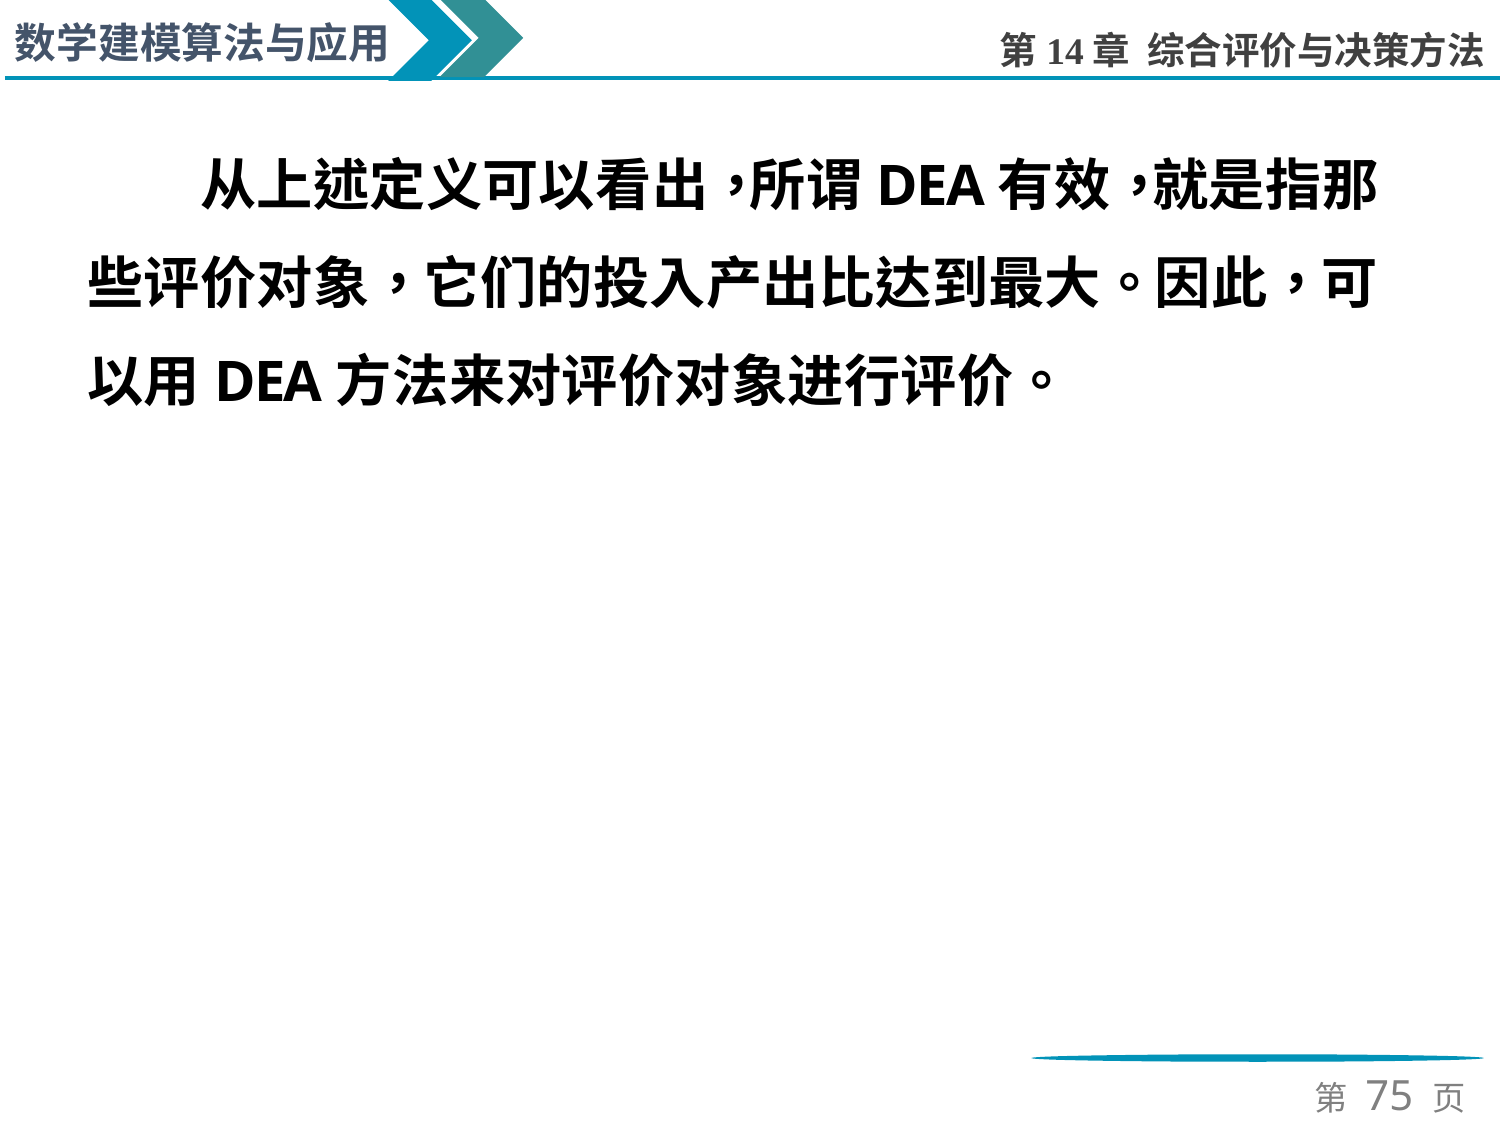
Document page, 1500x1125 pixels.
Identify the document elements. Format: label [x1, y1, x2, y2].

text_box [87, 131, 1377, 594]
